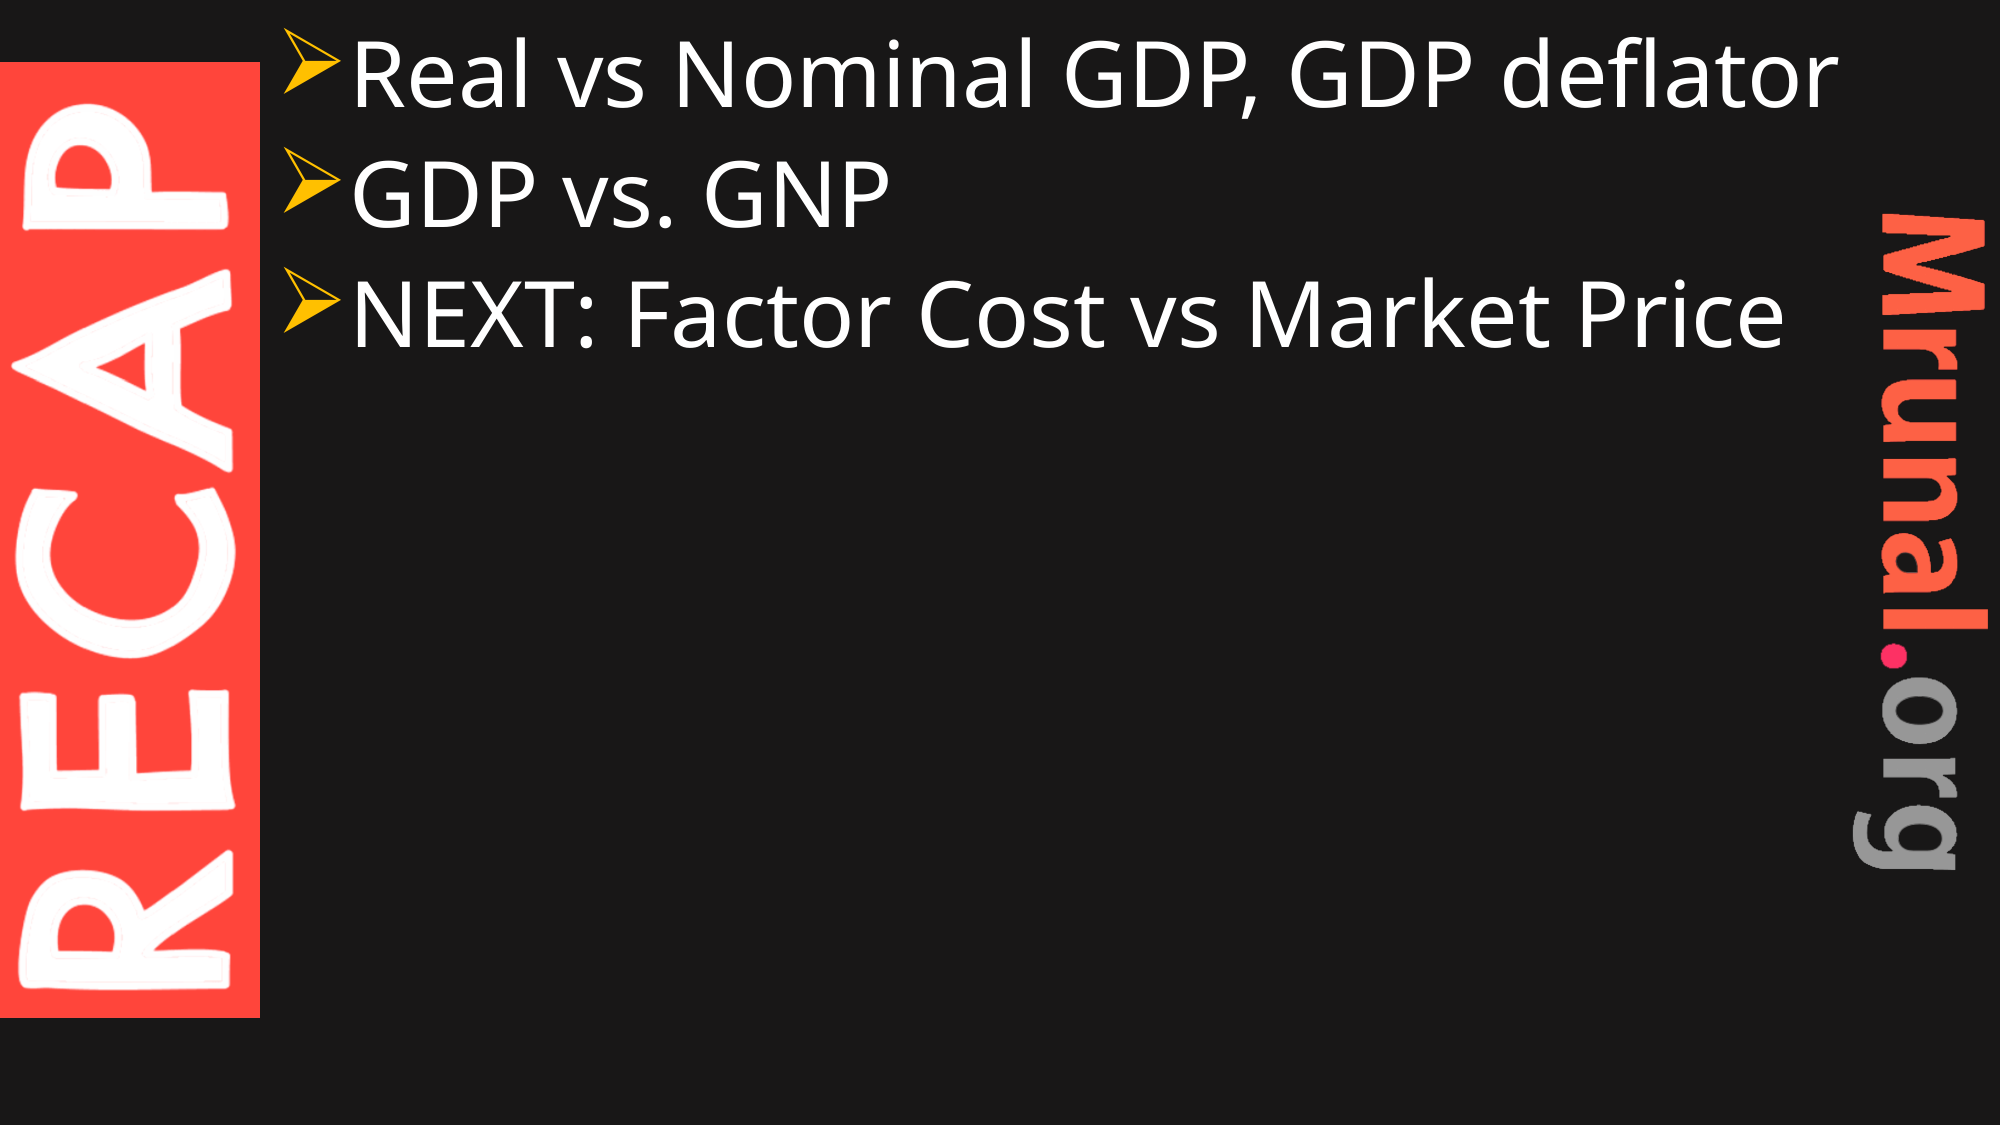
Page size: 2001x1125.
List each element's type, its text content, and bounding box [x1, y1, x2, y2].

picture [1909, 205, 2001, 875]
picture [0, 63, 260, 1017]
list Real vs Nominal GDP, GDP deflator GDP vs. GNP NEXT: Factor Cost vs Market Price [261, 20, 1909, 1014]
